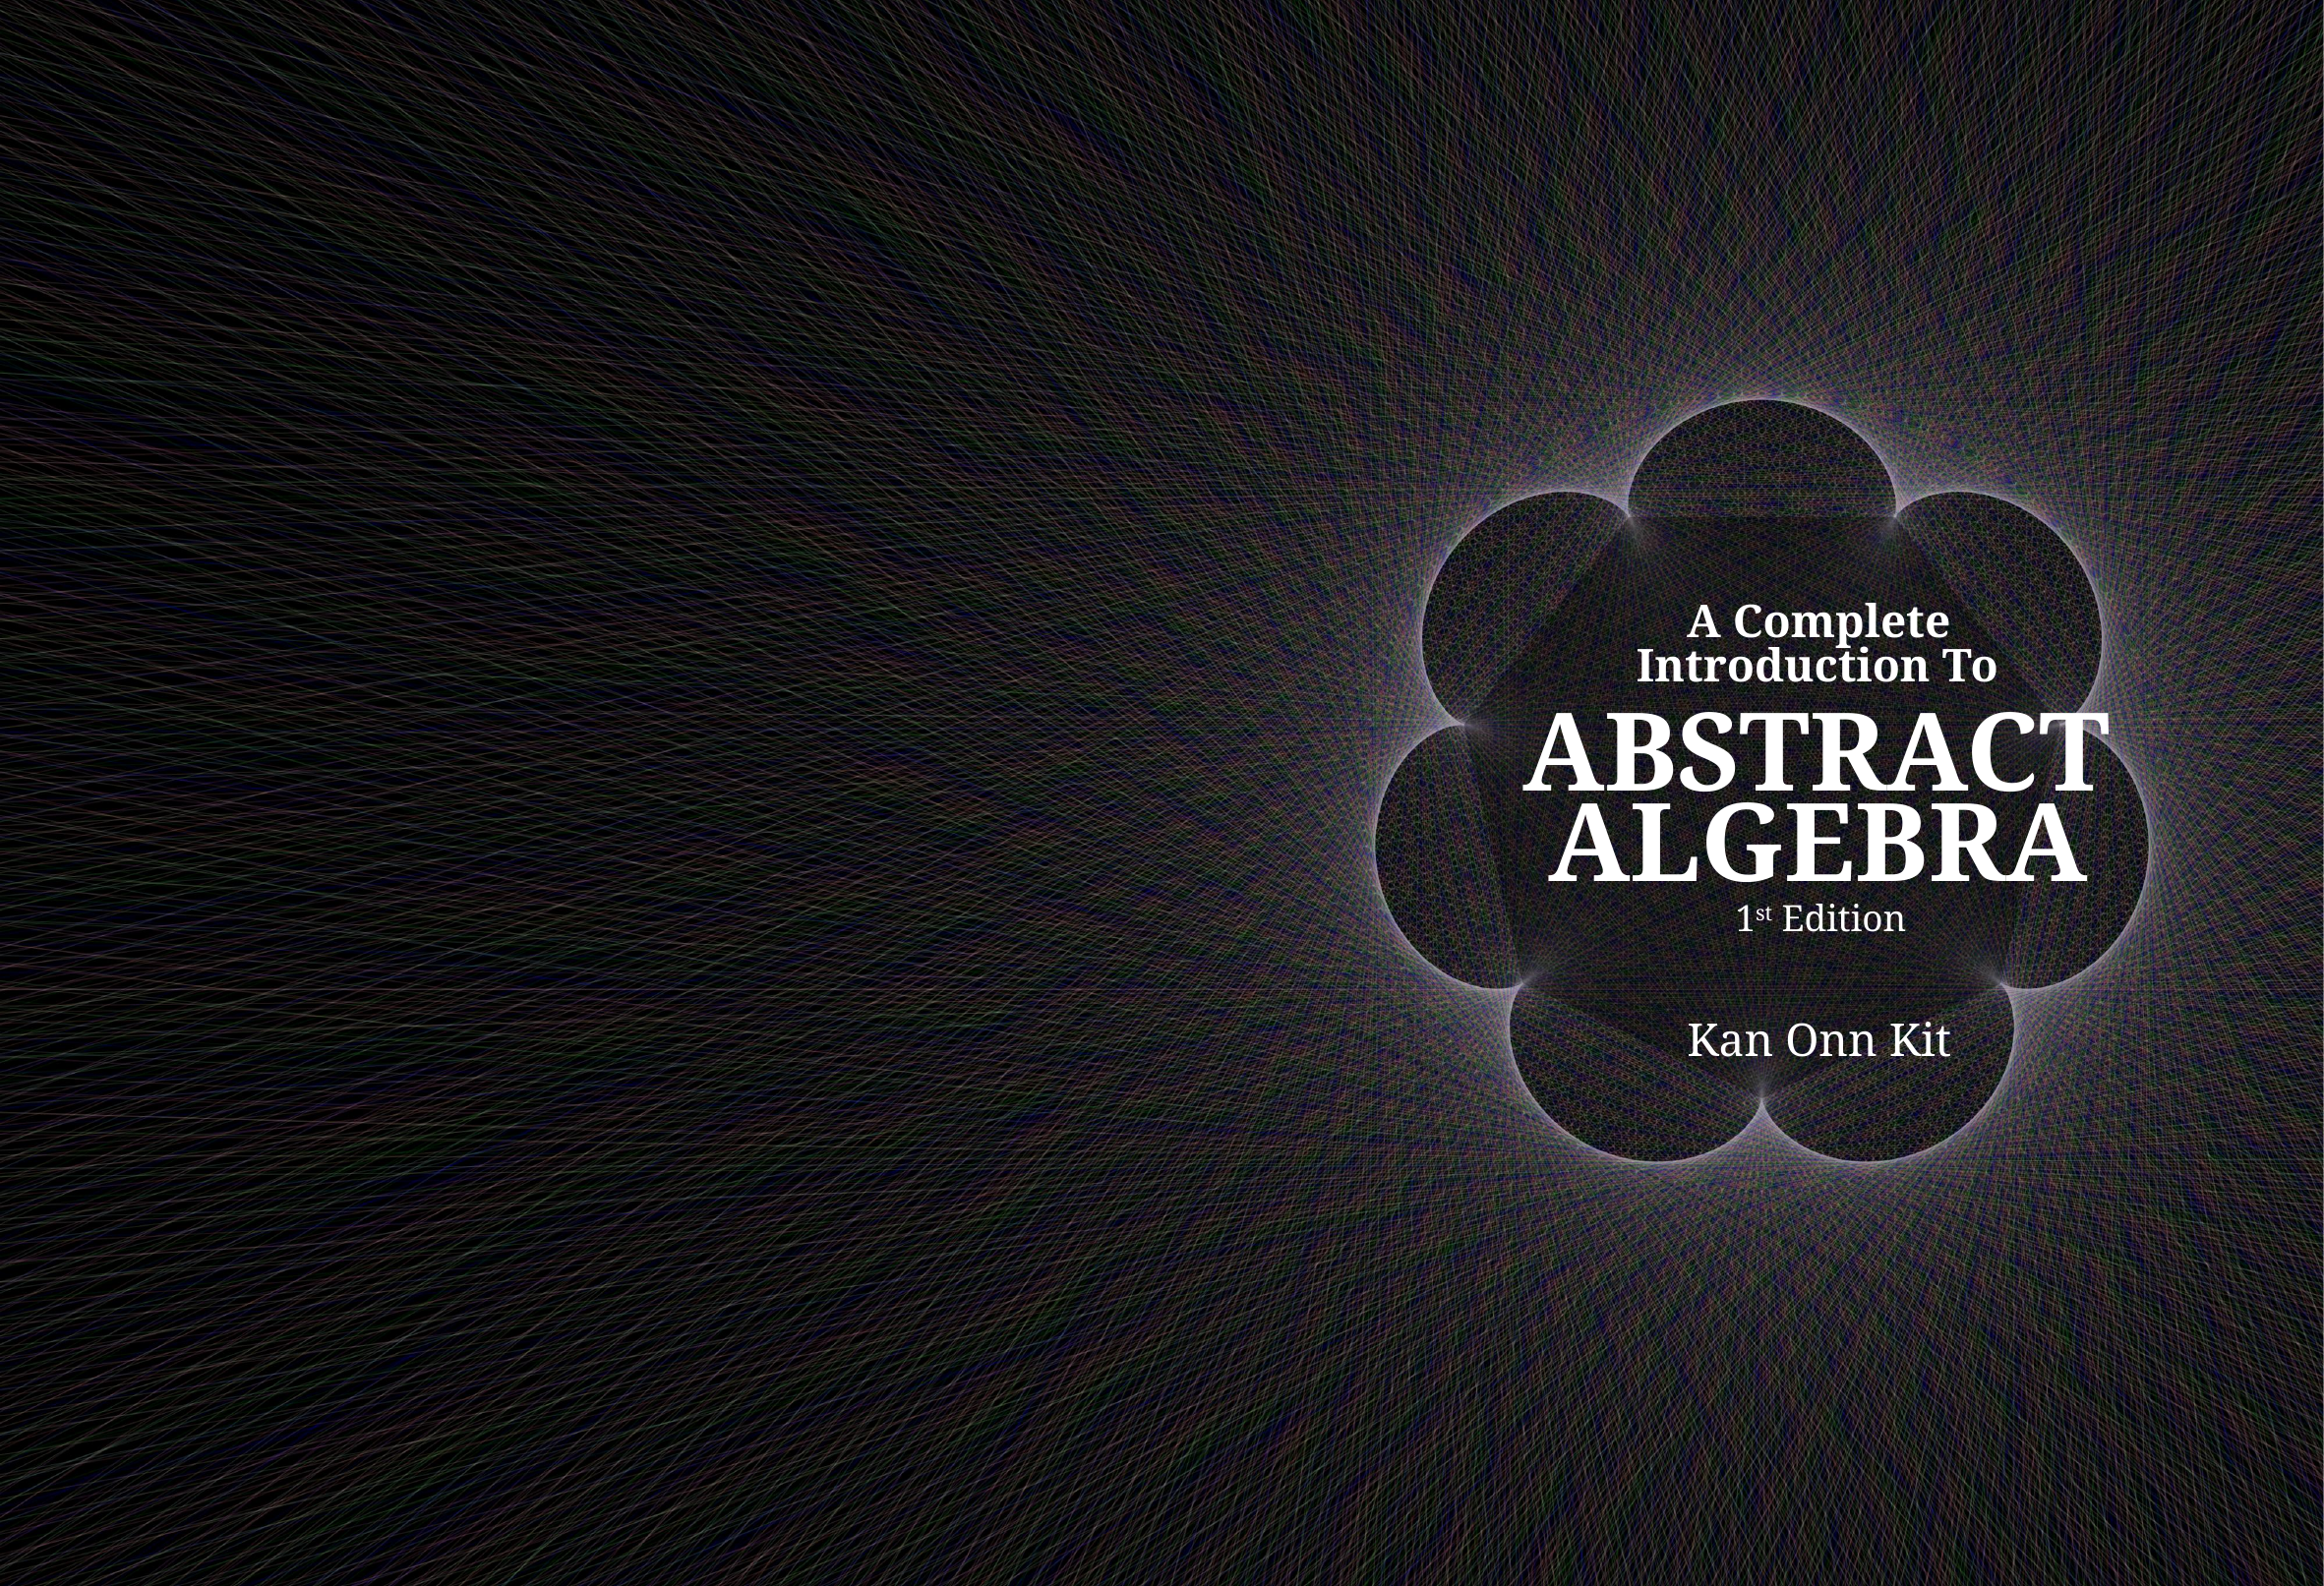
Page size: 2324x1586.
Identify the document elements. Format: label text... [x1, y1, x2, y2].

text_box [1496, 675, 2137, 912]
text_box 1st Edition [1496, 887, 2146, 946]
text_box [1639, 584, 1996, 675]
text_box Kan Onn Kit [1672, 1003, 1967, 1073]
picture [0, 0, 2324, 1586]
